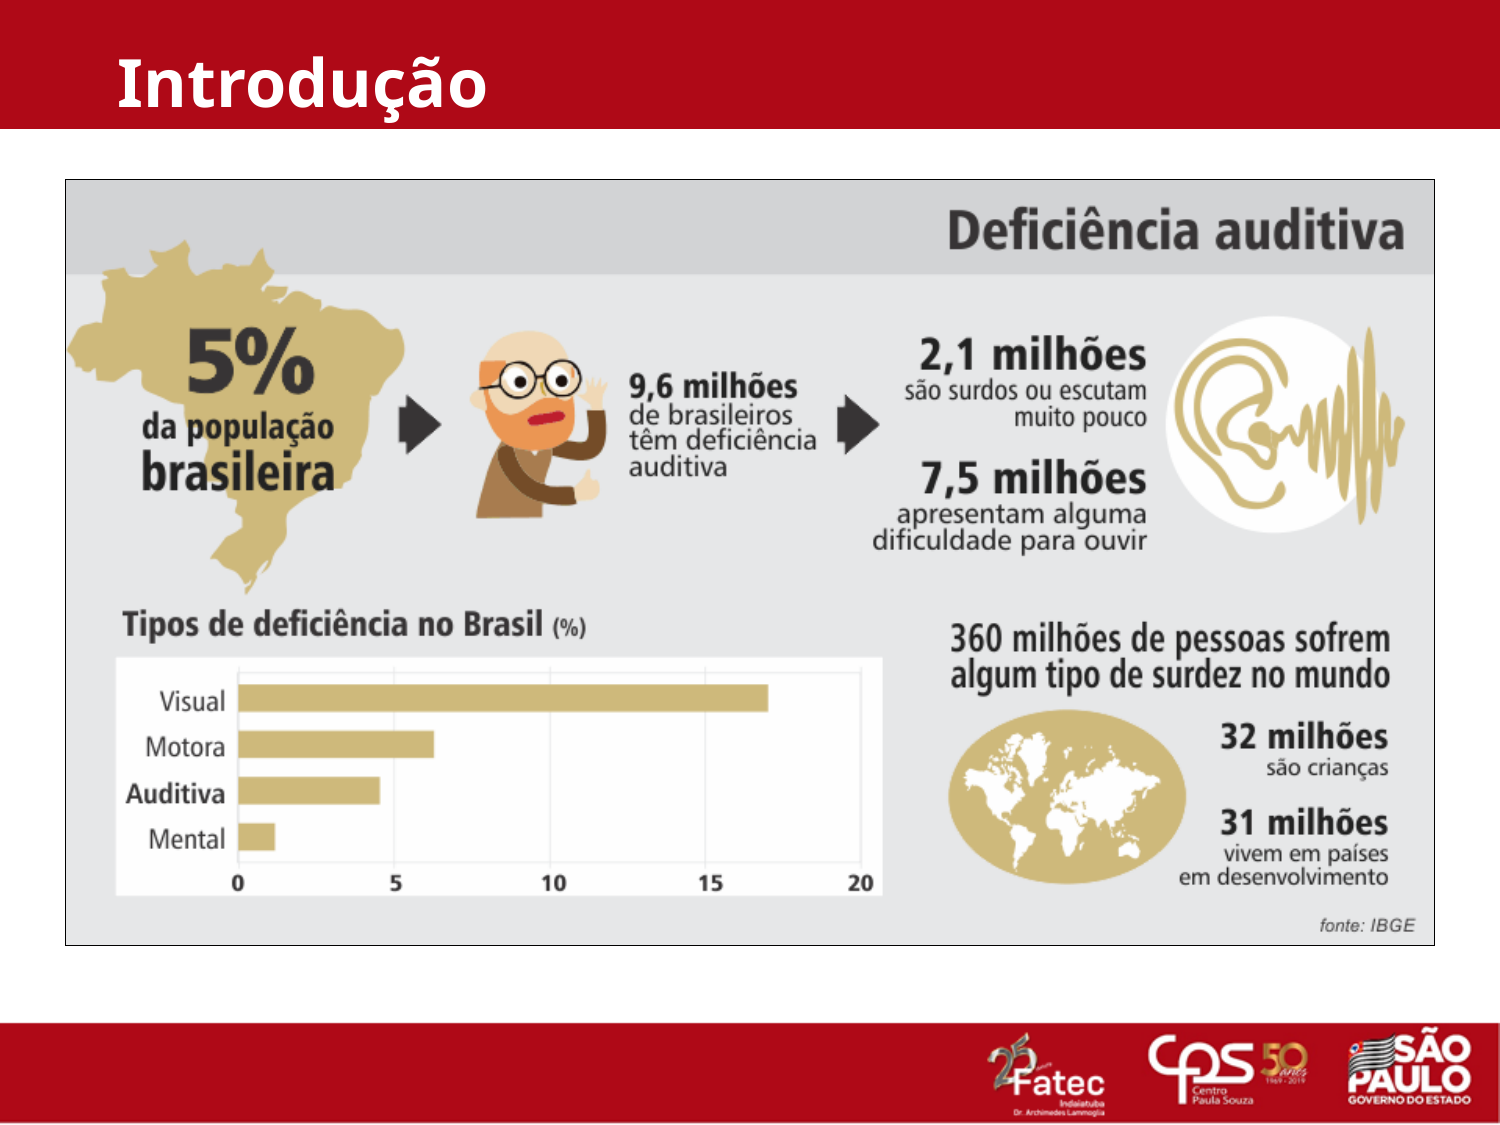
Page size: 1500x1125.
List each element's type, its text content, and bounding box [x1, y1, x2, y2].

text_box [0, 0, 1500, 130]
picture [0, 130, 1500, 1125]
text_box Introdução [103, 0, 1397, 129]
